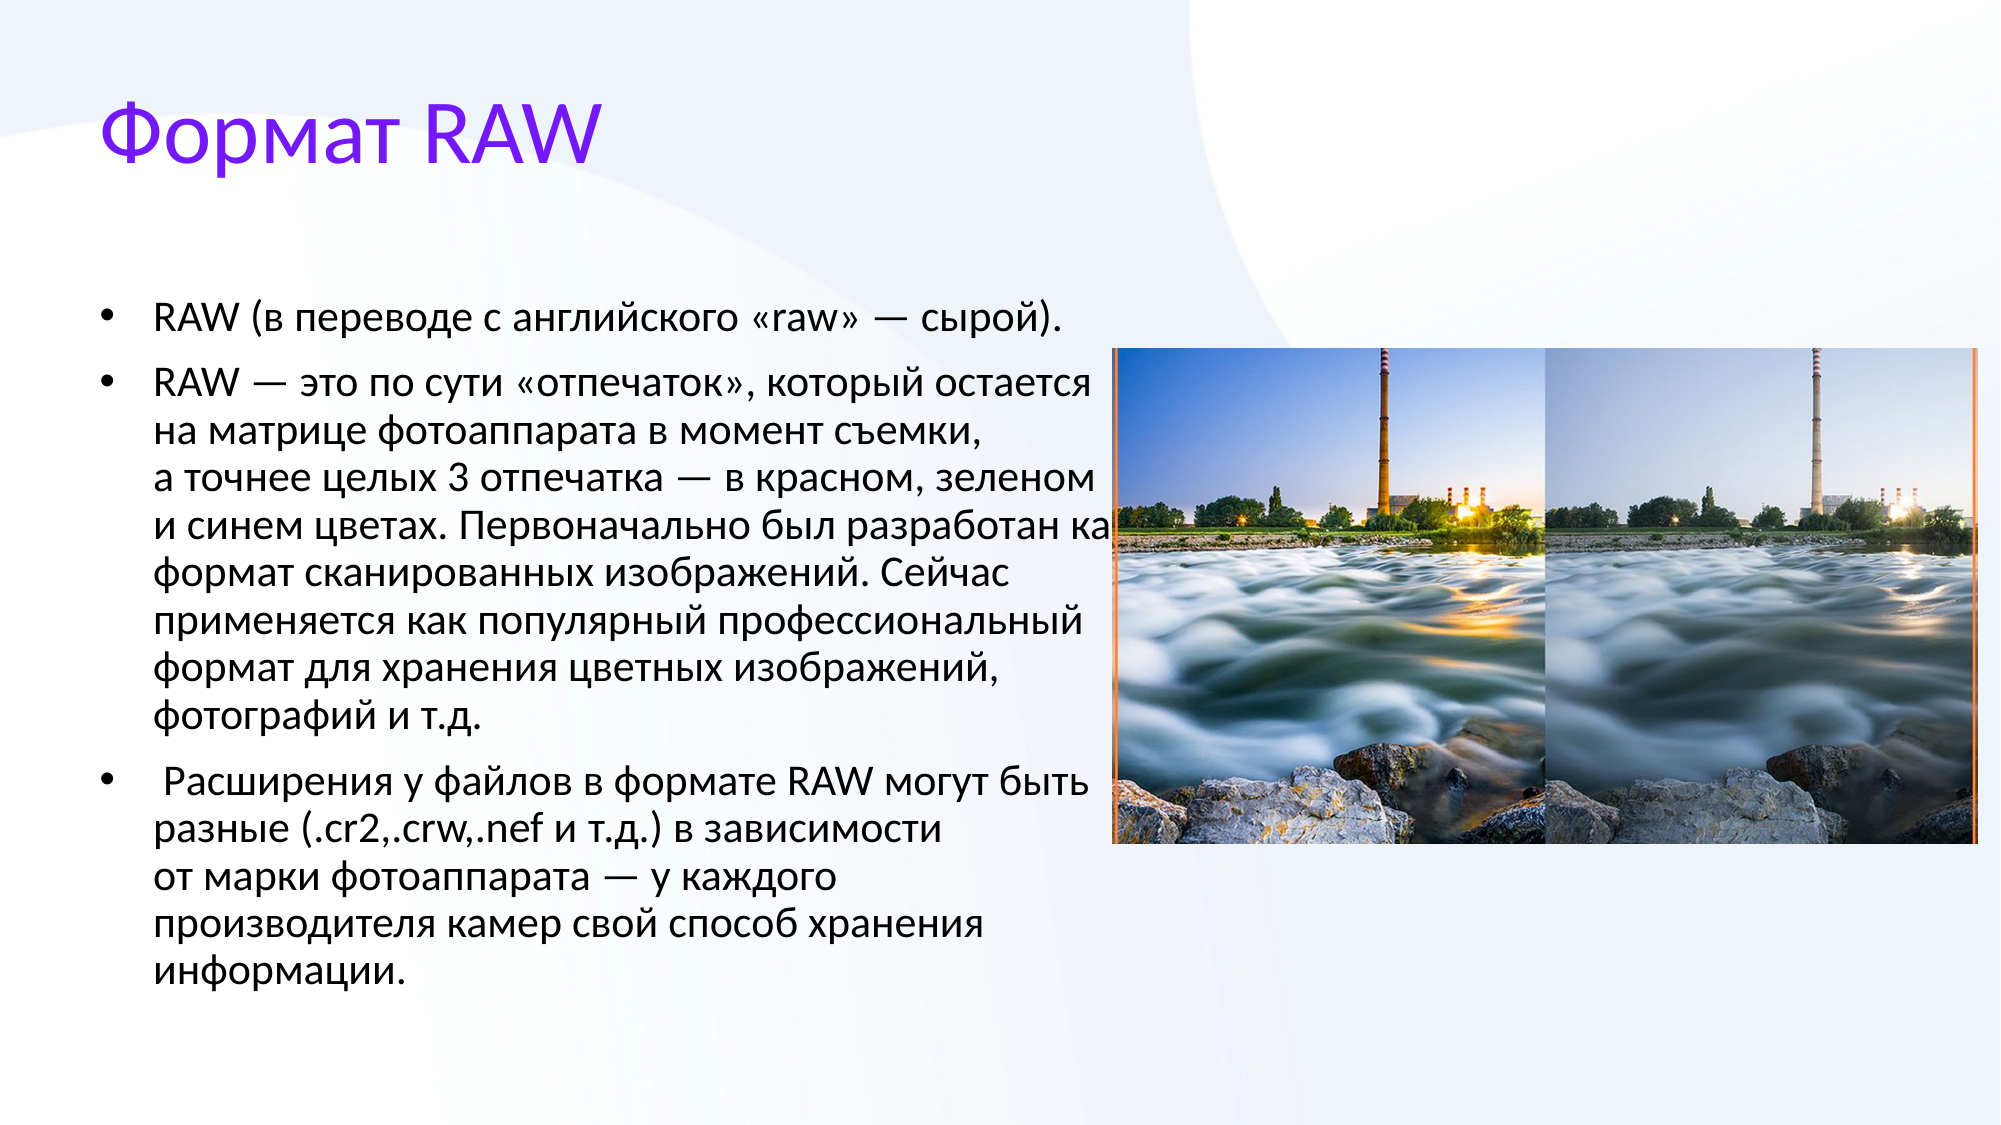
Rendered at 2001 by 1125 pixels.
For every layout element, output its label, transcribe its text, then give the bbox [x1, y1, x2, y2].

picture [0, 0, 2001, 1125]
title Формат RAW [84, 24, 1922, 243]
list RAW (в переводе с английского «raw» — сырой). RAW — это по сути «отпечаток», который остается на матрице фотоаппарата в момент съемки, а точнее целых 3 отпечатка — в красном, зеленом и синем цветах. Первоначально был разработан ка формат сканированных изображений. Сейчас применяется как популярный профессиональный формат для хранения цветных изображений, фотографий и т.д. Расширения у файлов в формате RAW могут быть разные (.cr2,.crw,.nef и т.д.) в зависимости от марки фотоаппарата — у каждого производителя камер свой способ хранения информации. [84, 285, 1133, 1041]
